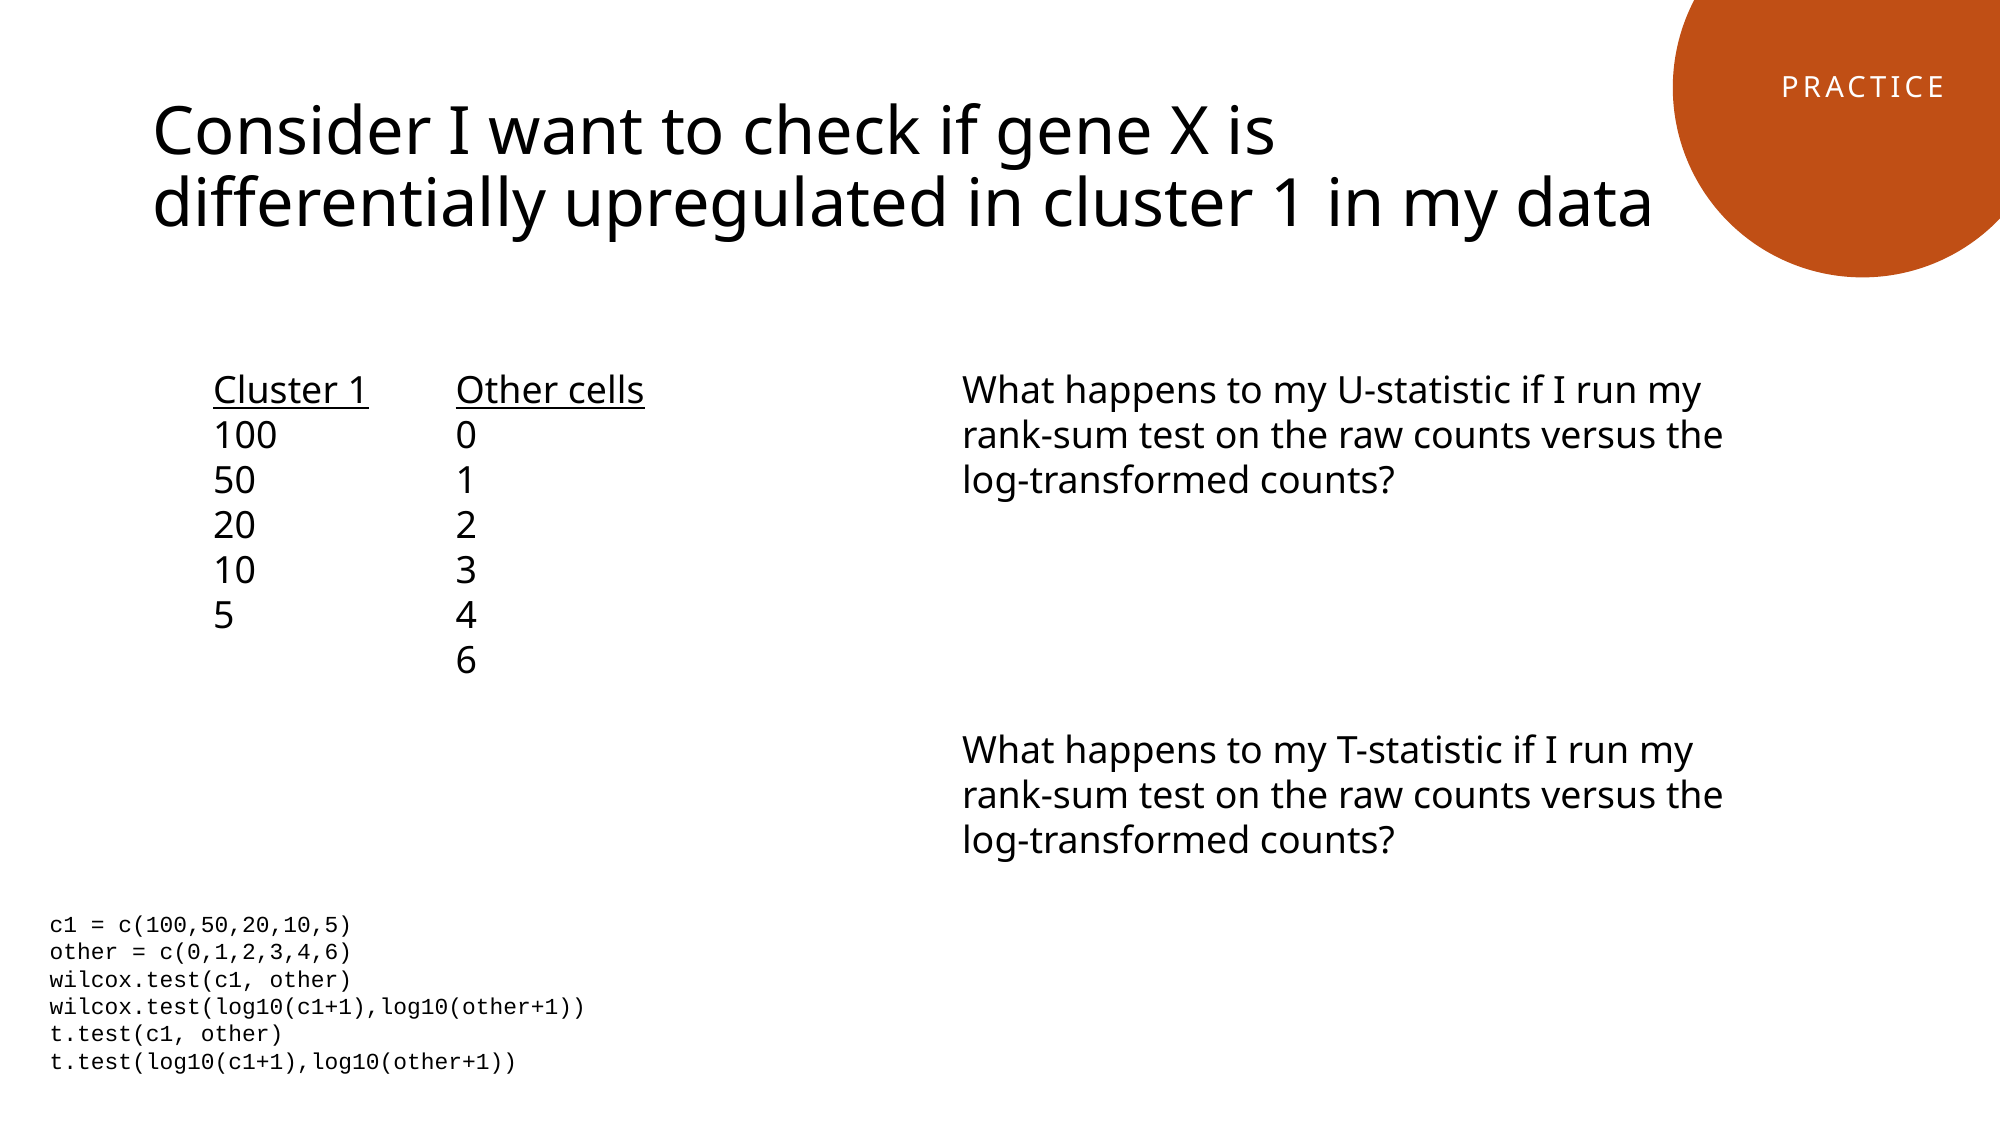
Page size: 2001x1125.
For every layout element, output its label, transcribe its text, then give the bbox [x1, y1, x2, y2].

title Consider I want to check if gene X is differentially upregulated in cluster 1 in my data [137, 59, 1850, 278]
text_box What happens to my U-statistic if I run my rank-sum test on the raw counts versus the log-transformed counts? What happens to my T-statistic if I run my rank-sum test on the raw counts versus the log-transformed counts? [947, 358, 1752, 914]
text_box Practice [1672, 0, 2000, 278]
text_box Cluster 1 100 50 20 10 5 [198, 358, 385, 779]
text_box Other cells 0 1 2 3 4 6 [440, 358, 660, 689]
text_box c1 = c(100,50,20,10,5) other = c(0,1,2,3,4,6) wilcox.test(c1, other) wilcox.test(log10(c1+1),log10(other+1)) t.test(c1, other) t.test(log10(c1+1),log10(other+1)) [34, 901, 601, 1082]
